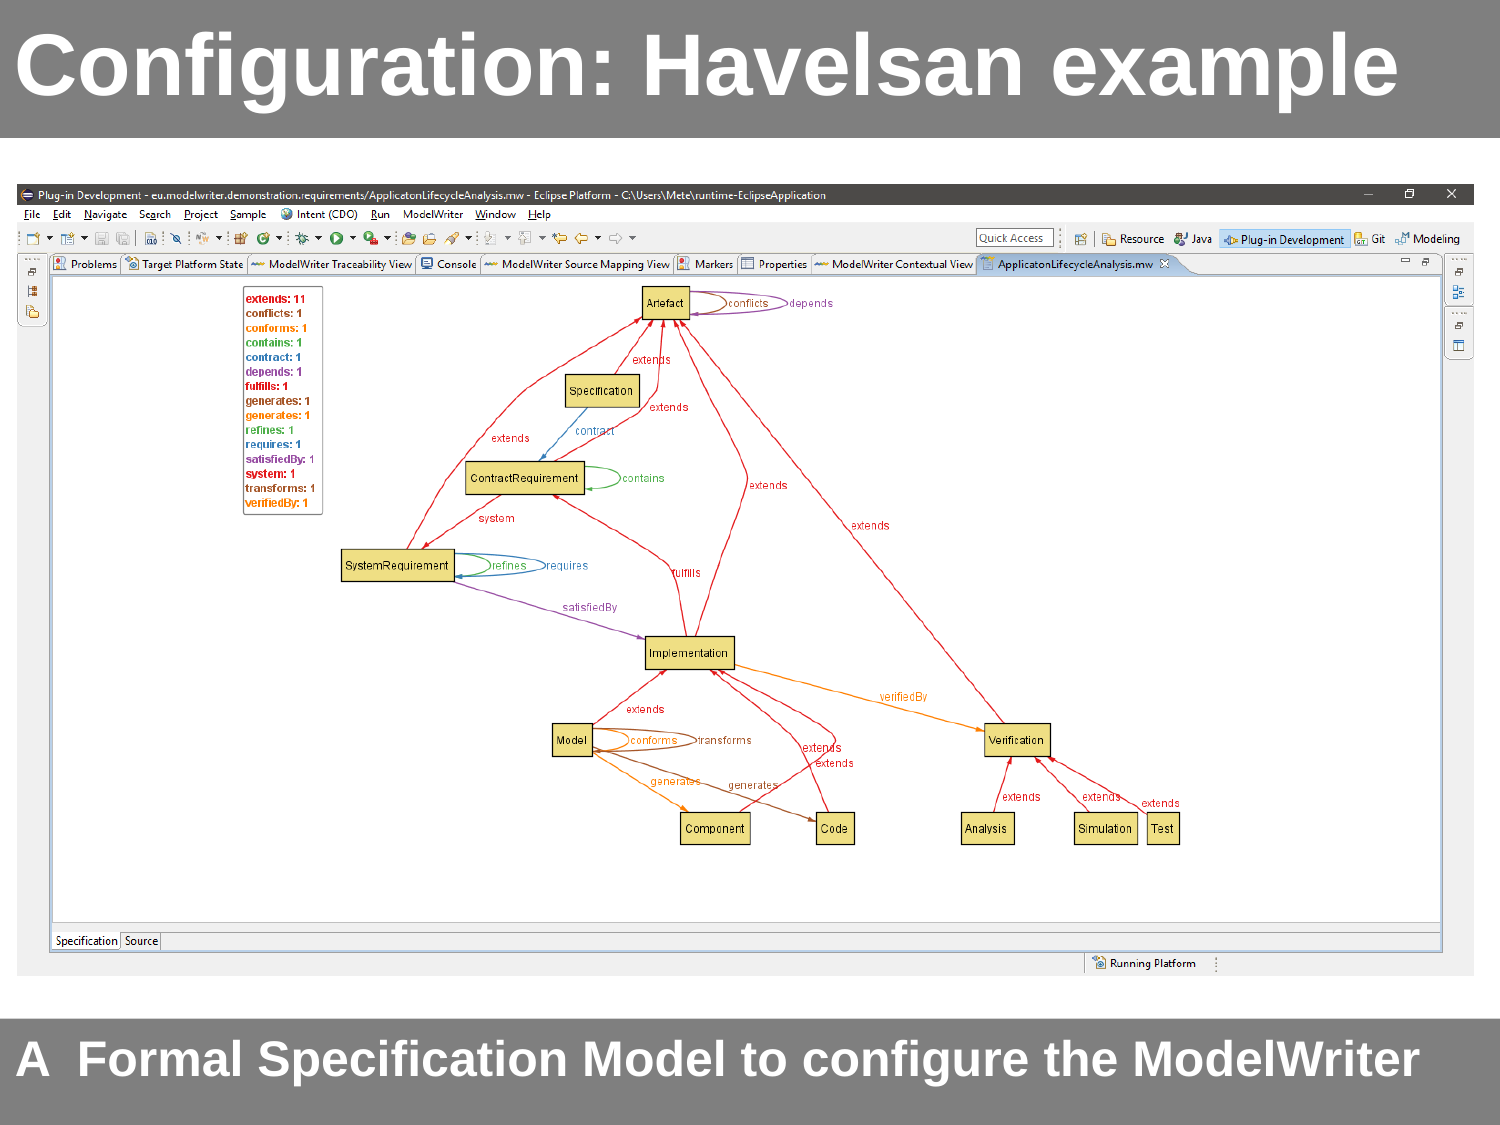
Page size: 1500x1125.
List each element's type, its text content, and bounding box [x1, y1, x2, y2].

text_box A Formal Specification Model to configure the ModelWriter [0, 1018, 1500, 1125]
text_box Configuration: Havelsan example [0, 0, 1500, 138]
picture [17, 184, 1474, 977]
